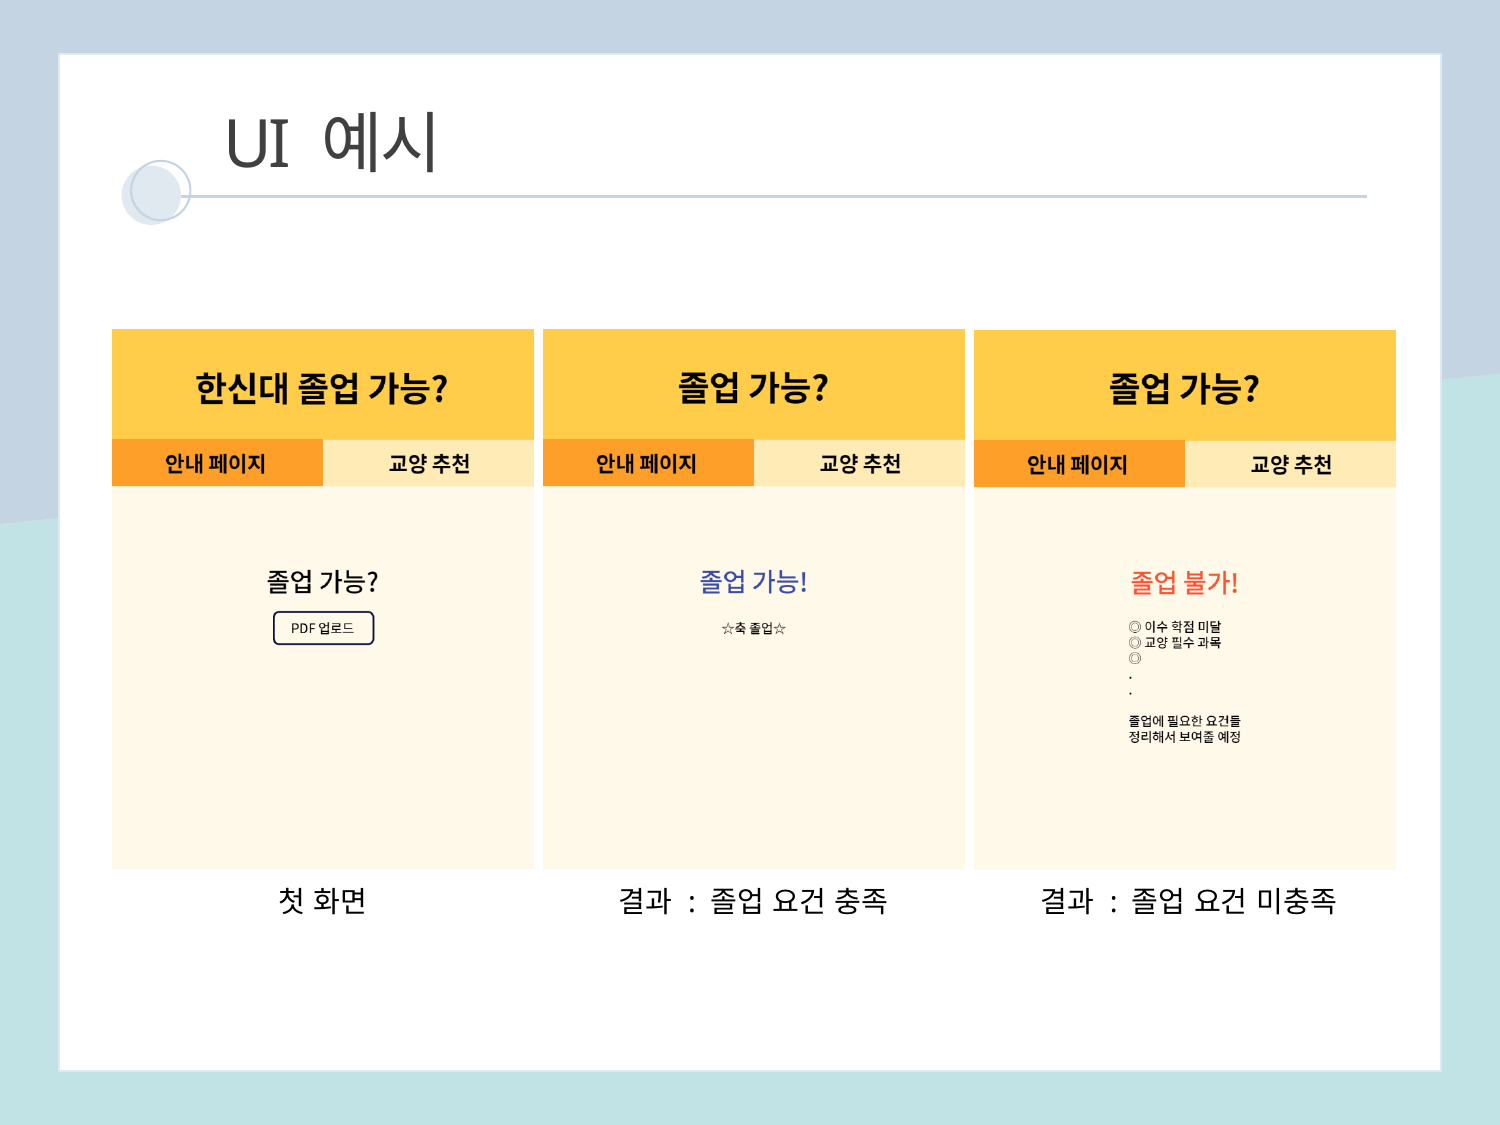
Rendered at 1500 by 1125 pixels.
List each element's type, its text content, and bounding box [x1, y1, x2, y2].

picture [543, 329, 965, 870]
picture [112, 329, 534, 870]
text_box UI 예시 [208, 93, 457, 189]
picture [974, 330, 1396, 870]
text_box 결과 : 졸업 요건 미충족 [1025, 877, 1353, 926]
text_box 결과 : 졸업 요건 충족 [604, 877, 904, 926]
text_box 첫 화면 [263, 877, 383, 926]
